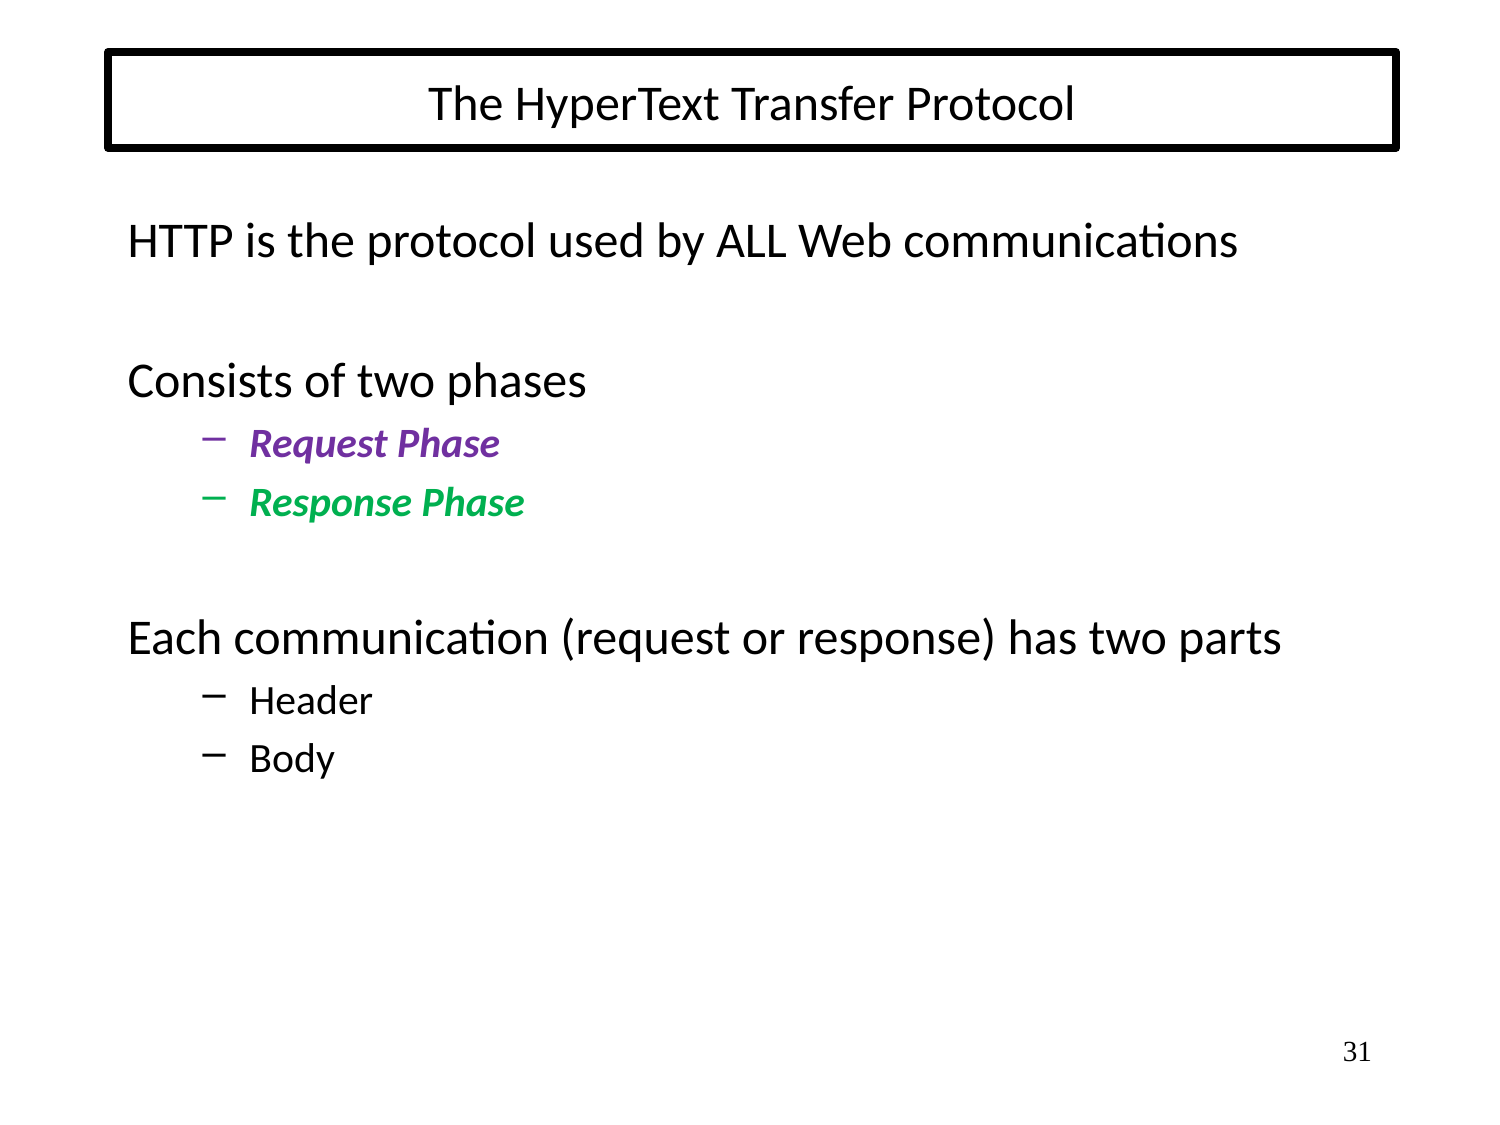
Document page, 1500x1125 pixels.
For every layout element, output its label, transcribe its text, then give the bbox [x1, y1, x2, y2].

slide_number 31 [1074, 1025, 1388, 1100]
title The HyperText Transfer Protocol [104, 48, 1400, 152]
list HTTP is the protocol used by ALL Web communications Consists of two phases Request Phase Response Phase Each communication (request or response) has two parts Header Body [112, 200, 1388, 875]
